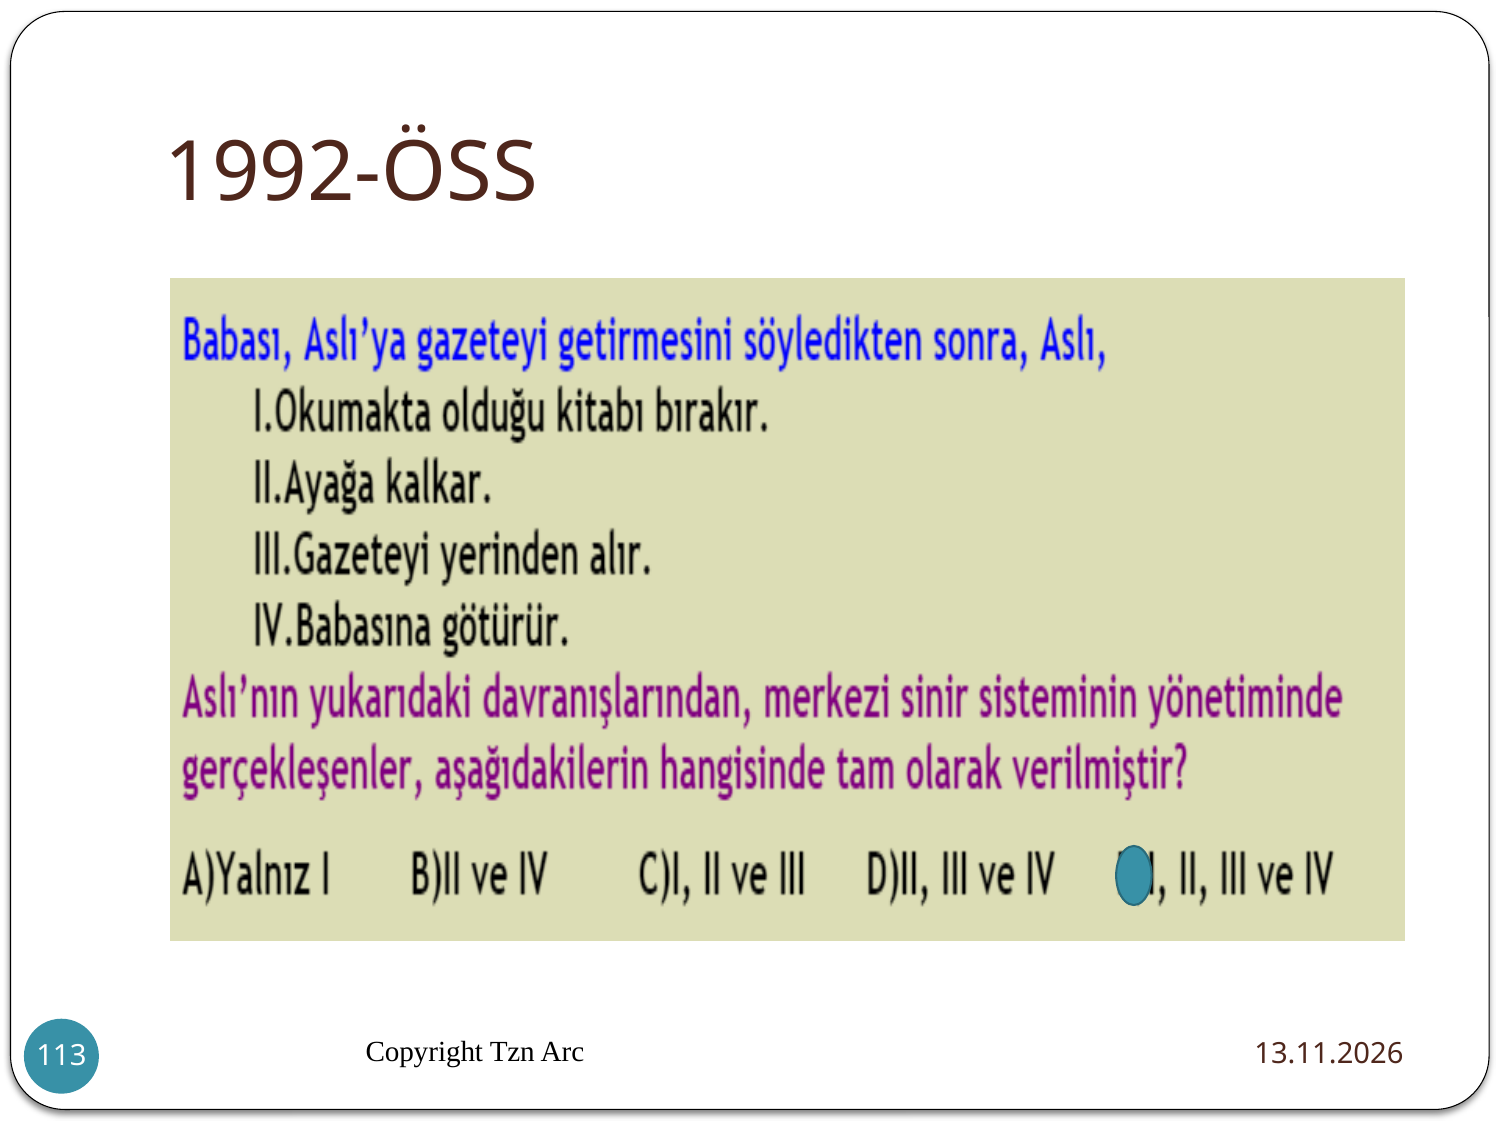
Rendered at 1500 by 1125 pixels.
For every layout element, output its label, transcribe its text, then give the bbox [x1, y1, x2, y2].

title 1992-ÖSS [150, 45, 1425, 233]
slide_number 113 [23, 1018, 99, 1094]
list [169, 278, 1405, 941]
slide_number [1012, 1015, 1419, 1094]
footer Copyright Tzn Arc [150, 1012, 800, 1088]
